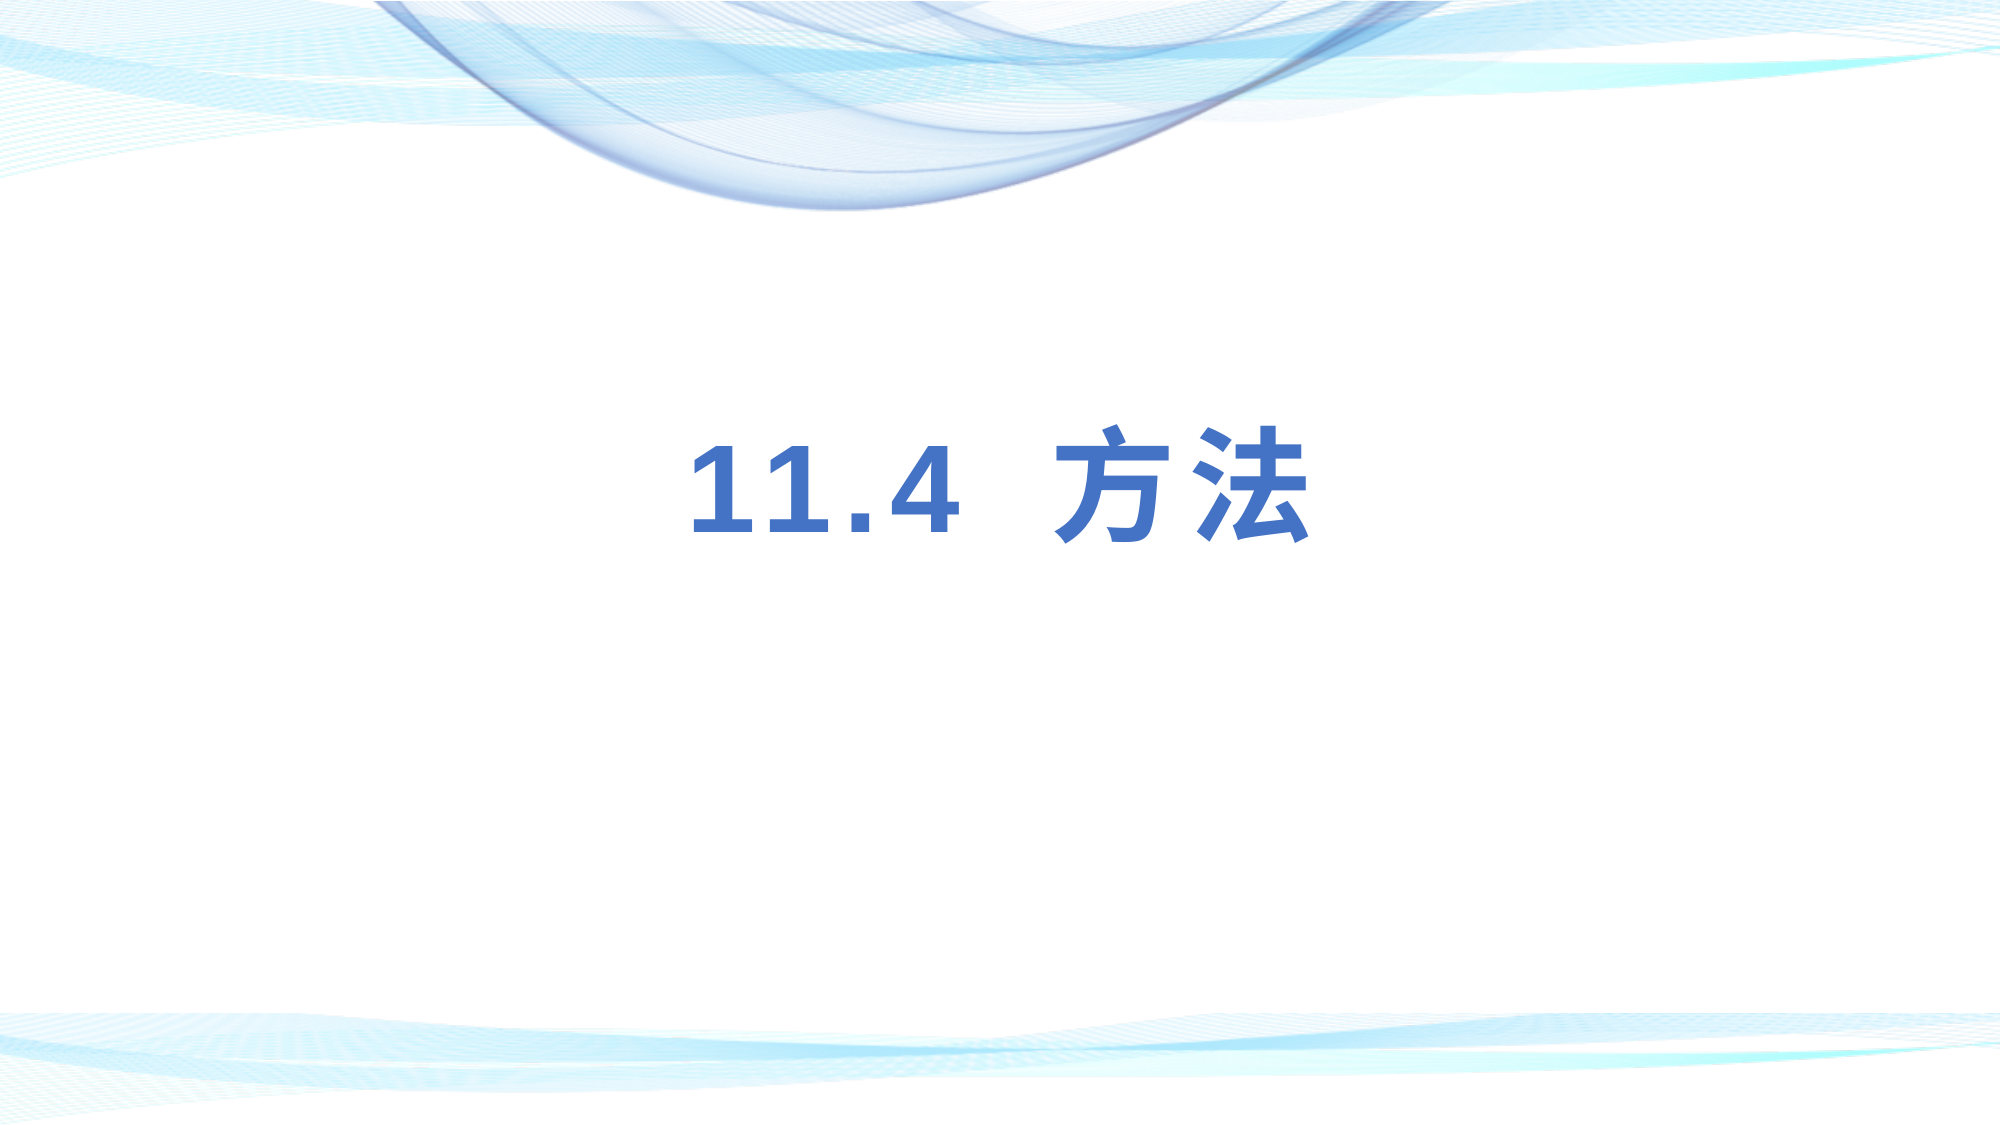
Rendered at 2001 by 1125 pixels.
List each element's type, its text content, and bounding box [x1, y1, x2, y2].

text_box [308, 255, 1692, 586]
title 11.4 方法 [363, 376, 1637, 565]
picture [0, 1013, 2000, 1125]
picture [0, 0, 2000, 336]
